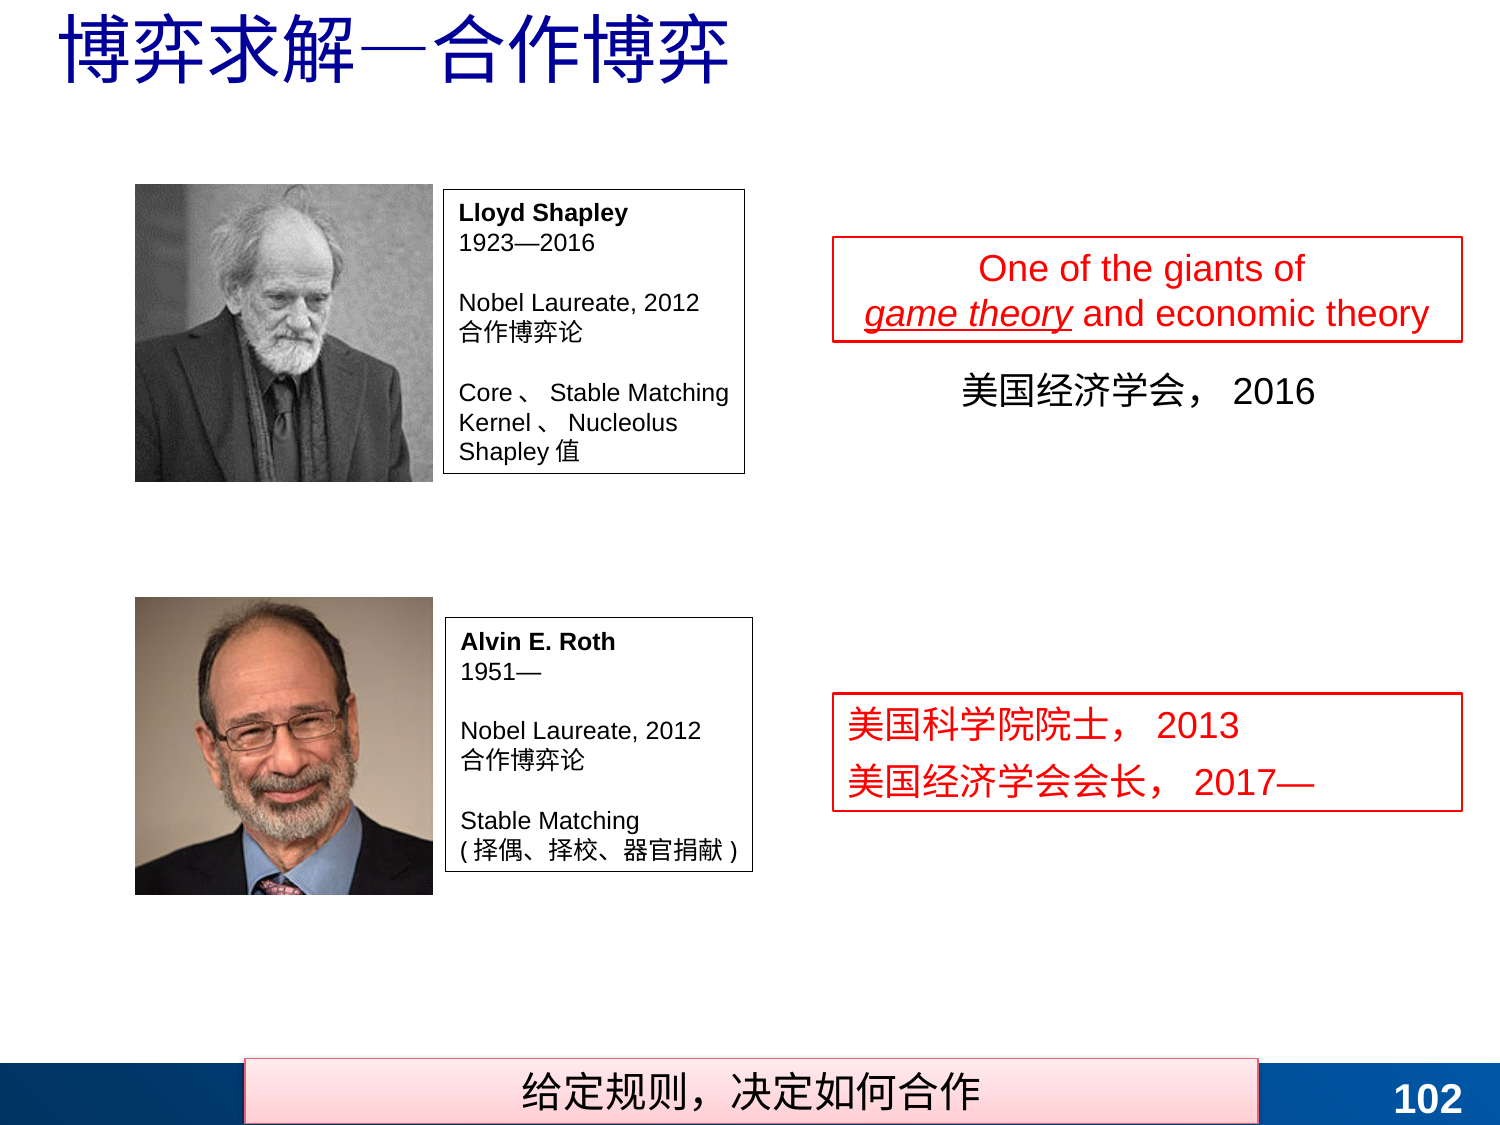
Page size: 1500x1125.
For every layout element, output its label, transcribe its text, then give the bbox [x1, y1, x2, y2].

text_box 美国科学院院士，2013 美国经济学会会长，2017— [832, 693, 1462, 811]
title 博弈求解—合作博弈 [41, 0, 1500, 114]
text_box Alvin E. Roth 1951— Nobel Laureate, 2012 合作博弈论 Stable Matching (择偶、择校、器官捐献) [445, 617, 753, 872]
text_box 美国经济学会，2016 [946, 360, 1348, 420]
picture [135, 184, 433, 482]
text_box 给定规则，决定如何合作 [244, 1058, 1259, 1124]
picture [135, 597, 433, 896]
text_box One of the giants of game theory and economic theory [832, 236, 1462, 342]
text_box Lloyd Shapley 1923—2016 Nobel Laureate, 2012 合作博弈论 Core、Stable Matching Kernel、Nucleolus Shapley值 [443, 189, 745, 474]
slide_number 101 [1262, 1063, 1479, 1125]
